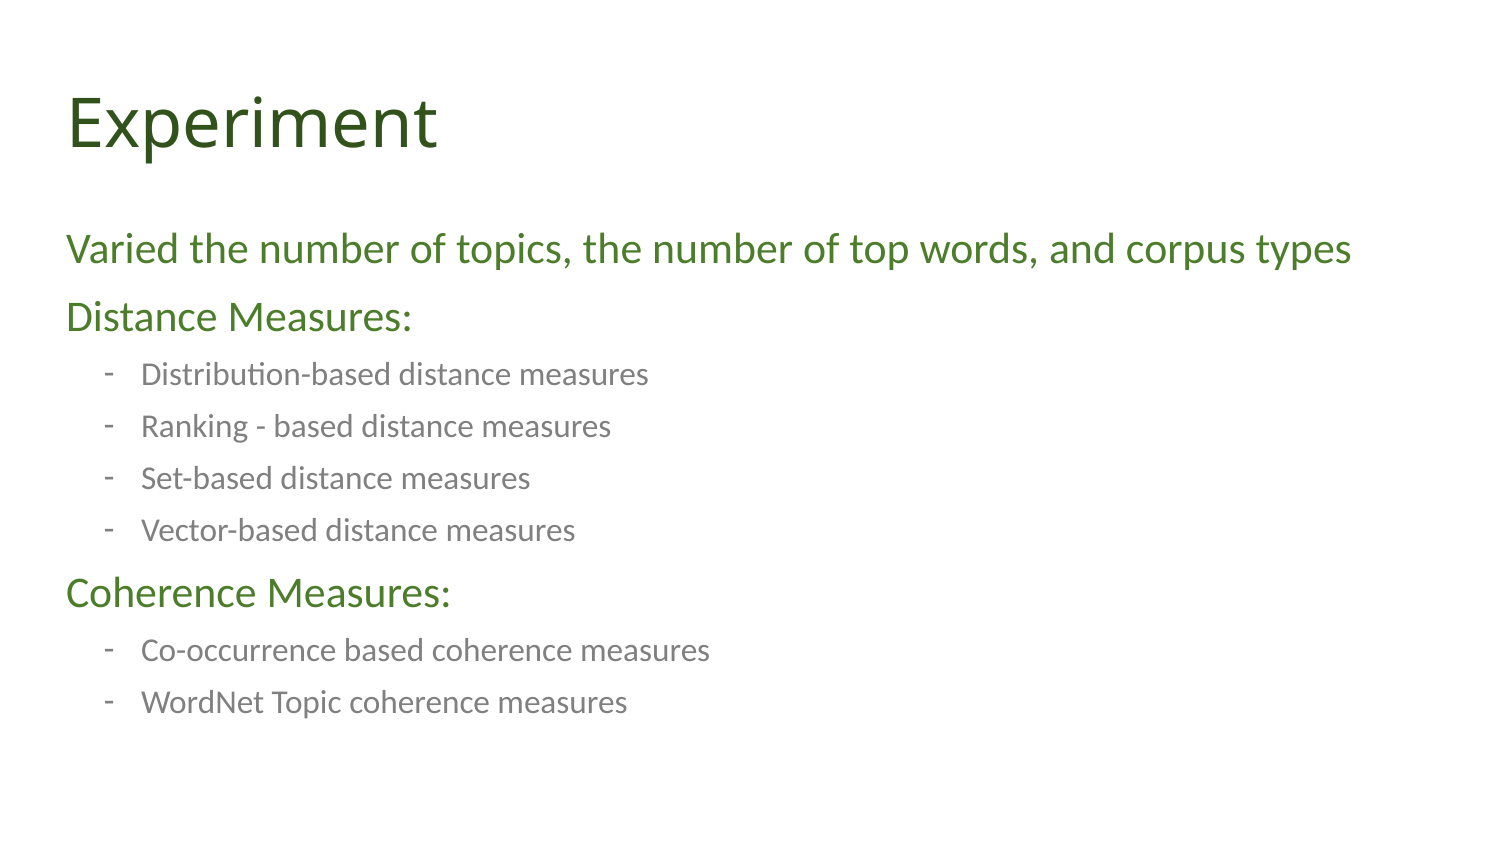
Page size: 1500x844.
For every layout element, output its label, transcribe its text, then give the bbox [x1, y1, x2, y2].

title Experiment [51, 72, 1449, 167]
list Varied the number of topics, the number of top words, and corpus types Distance Measures: Distribution-based distance measures Ranking - based distance measures Set-based distance measures Vector-based distance measures Coherence Measures: Co-occurrence based coherence measures WordNet Topic coherence measures [51, 189, 1449, 750]
